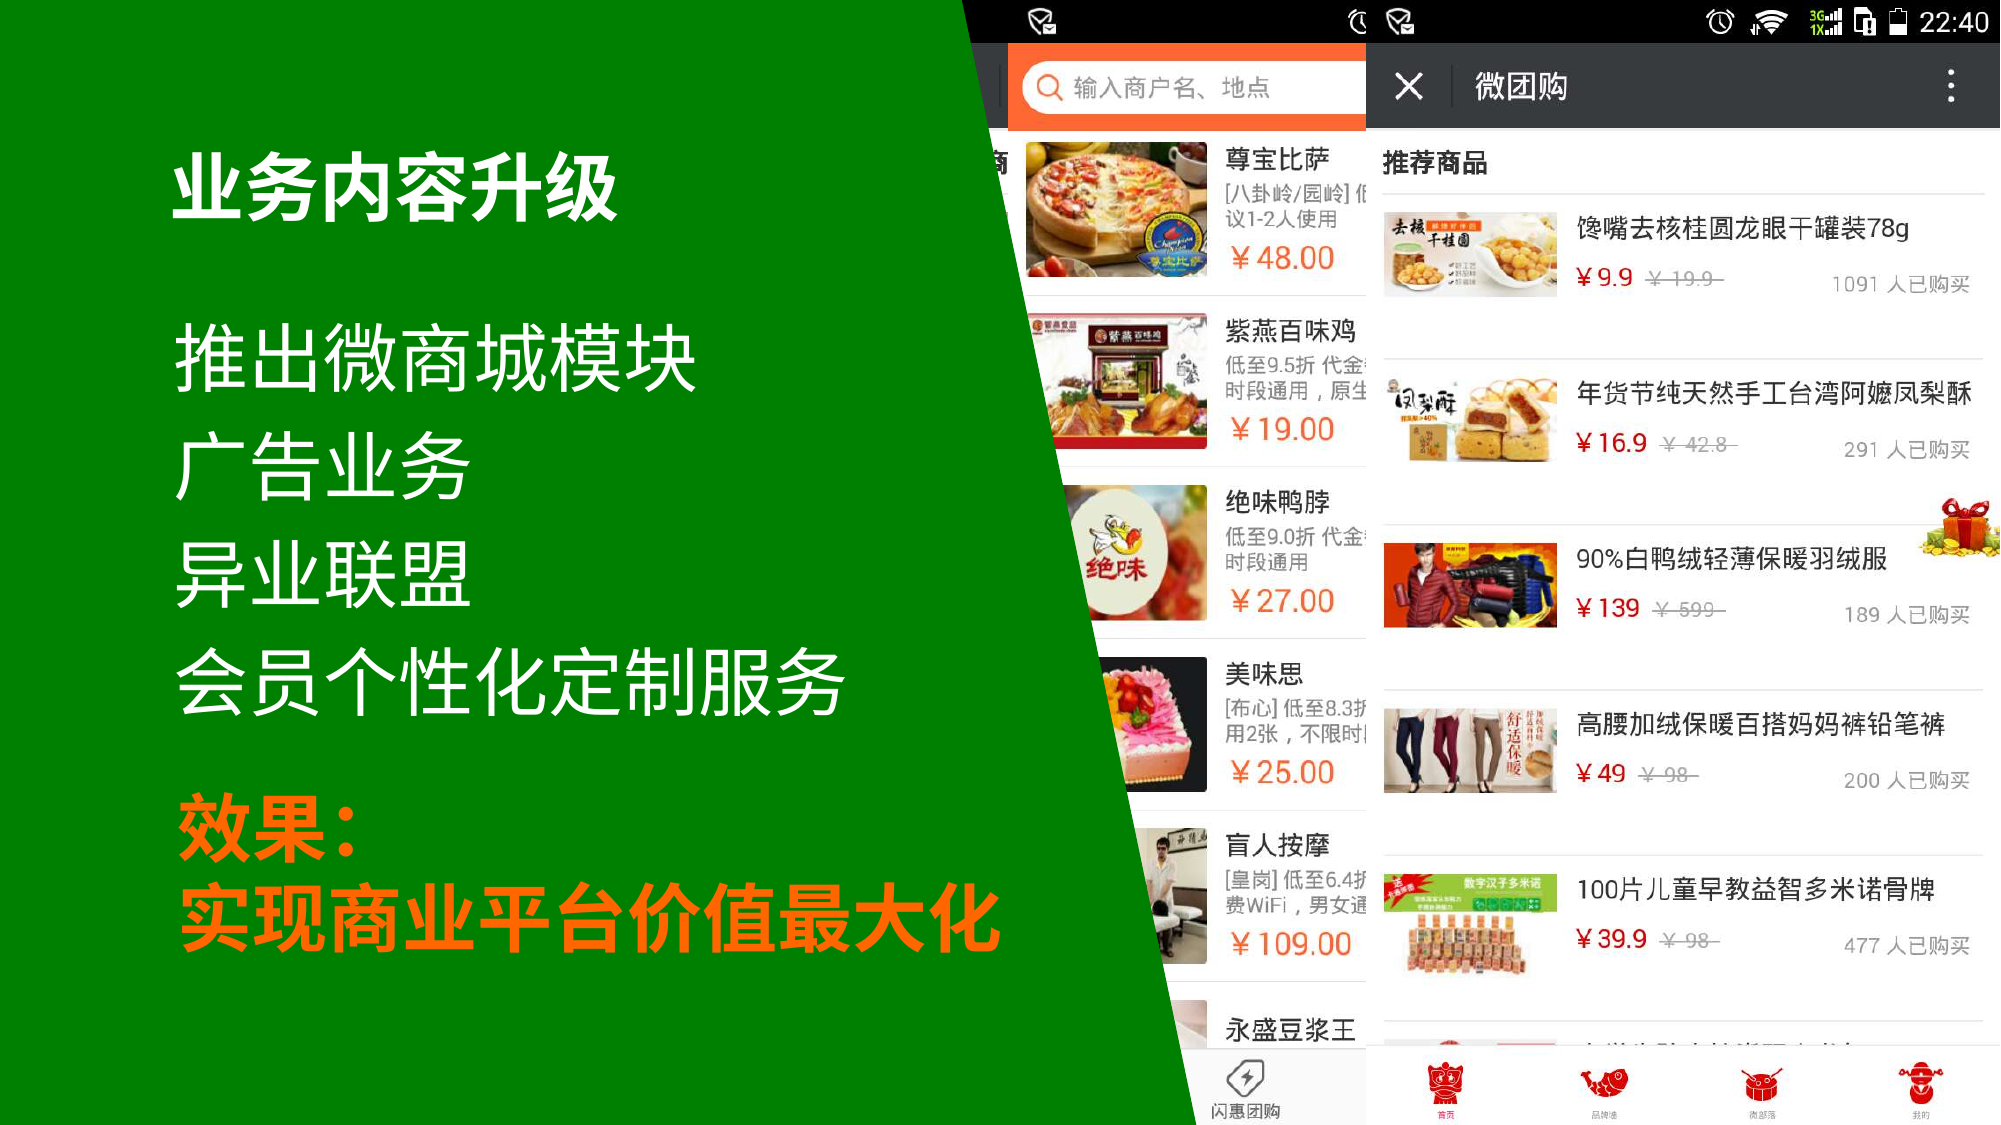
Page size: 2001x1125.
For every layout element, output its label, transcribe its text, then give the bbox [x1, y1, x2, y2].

picture [914, 0, 2000, 1125]
text_box 推出微商城模块 广告业务 异业联盟 会员个性化定制服务 [158, 311, 914, 708]
text_box [0, 0, 914, 1125]
text_box 效果： 实现商业平台价值最大化 [162, 773, 914, 969]
text_box 业务内容升级 [154, 133, 635, 238]
